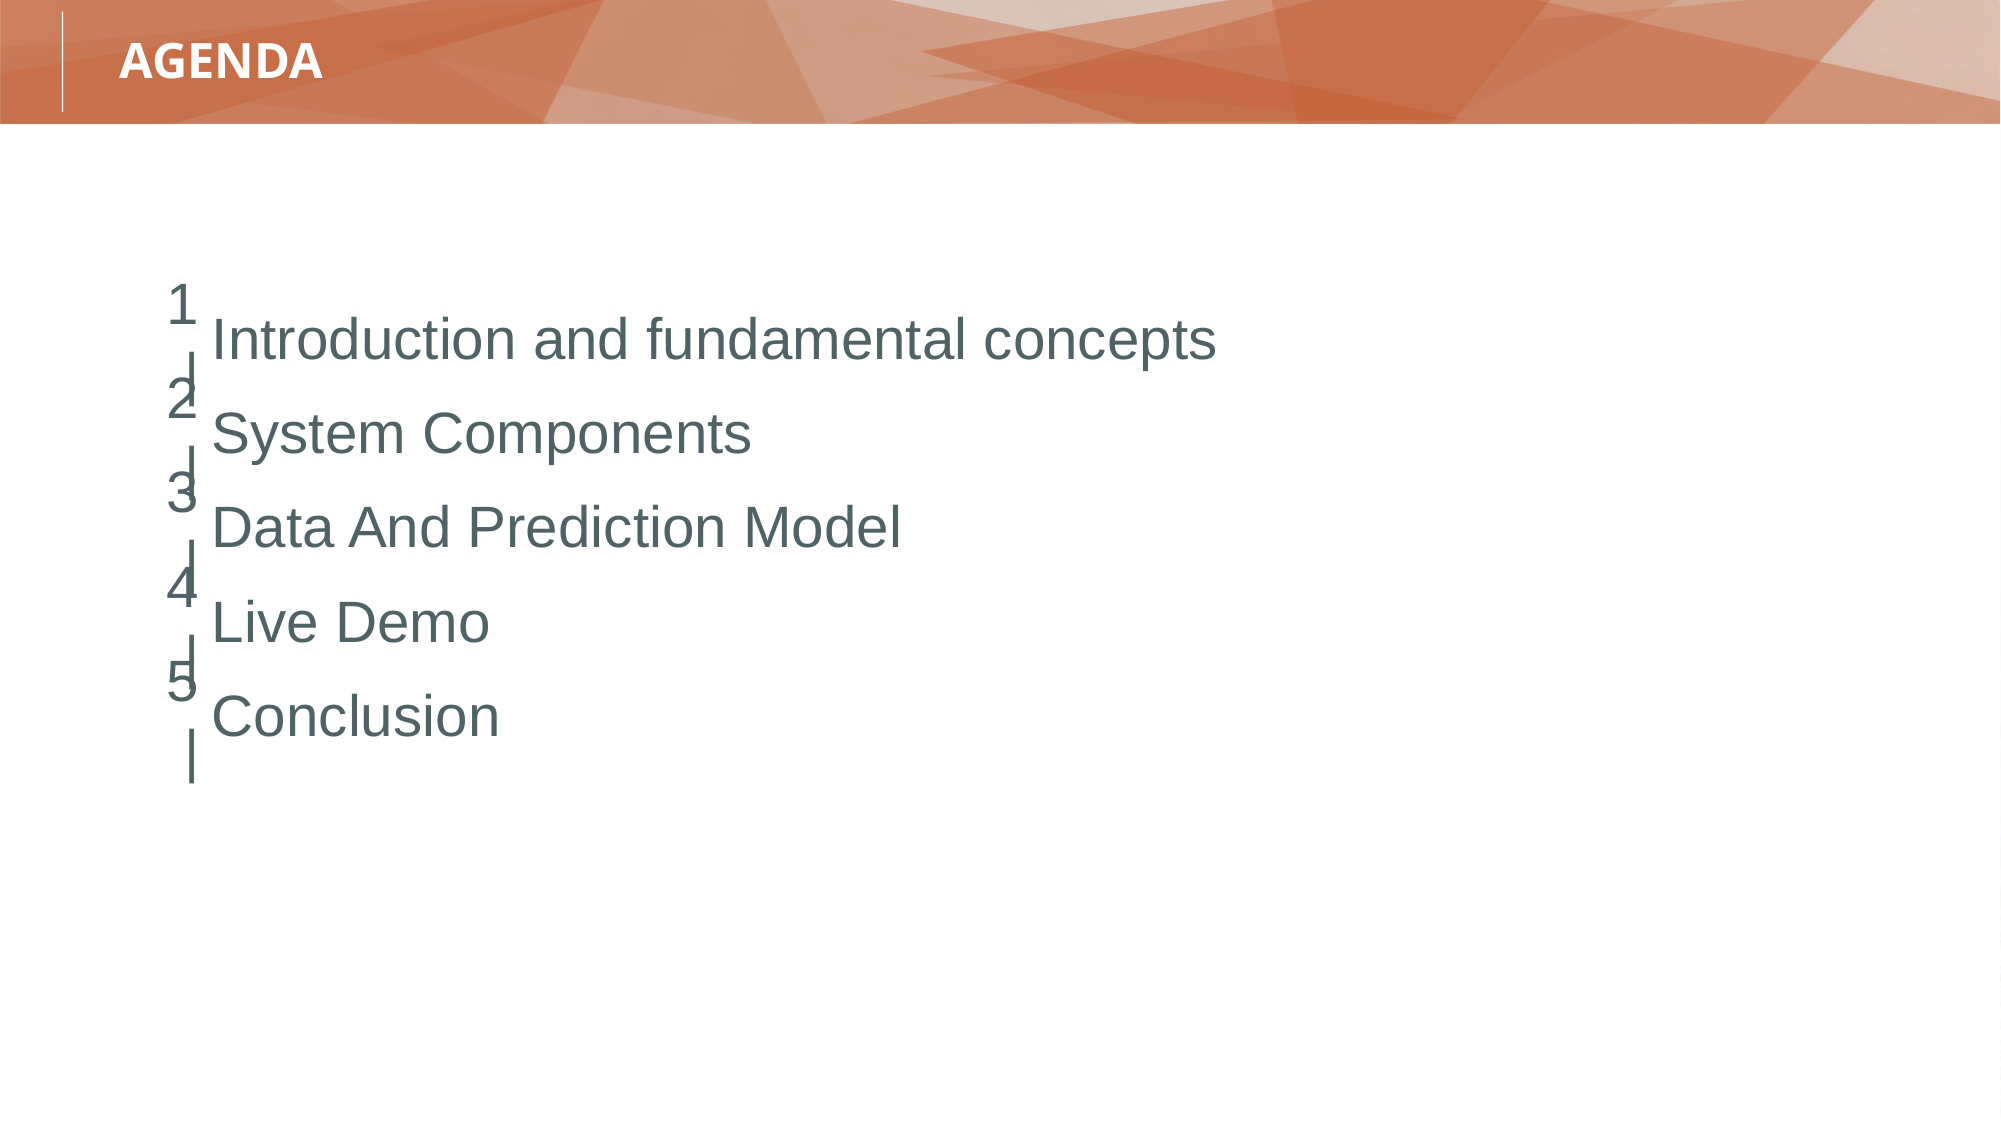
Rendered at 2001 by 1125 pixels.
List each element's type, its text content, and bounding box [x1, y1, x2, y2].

text_box Live Demo [211, 579, 1445, 659]
text_box Conclusion [211, 674, 1445, 753]
text_box 1 | [137, 296, 200, 375]
text_box 3 | [137, 485, 200, 564]
text_box Introduction and fundamental concepts [211, 296, 1445, 375]
text_box Data And Prediction Model [211, 485, 1445, 564]
text_box 2 | [137, 391, 200, 470]
title AGENDA [104, 22, 1970, 101]
text_box System Components [211, 391, 1445, 470]
text_box 5 | [137, 674, 200, 753]
picture [0, 0, 2001, 1125]
text_box 4 | [137, 579, 200, 659]
